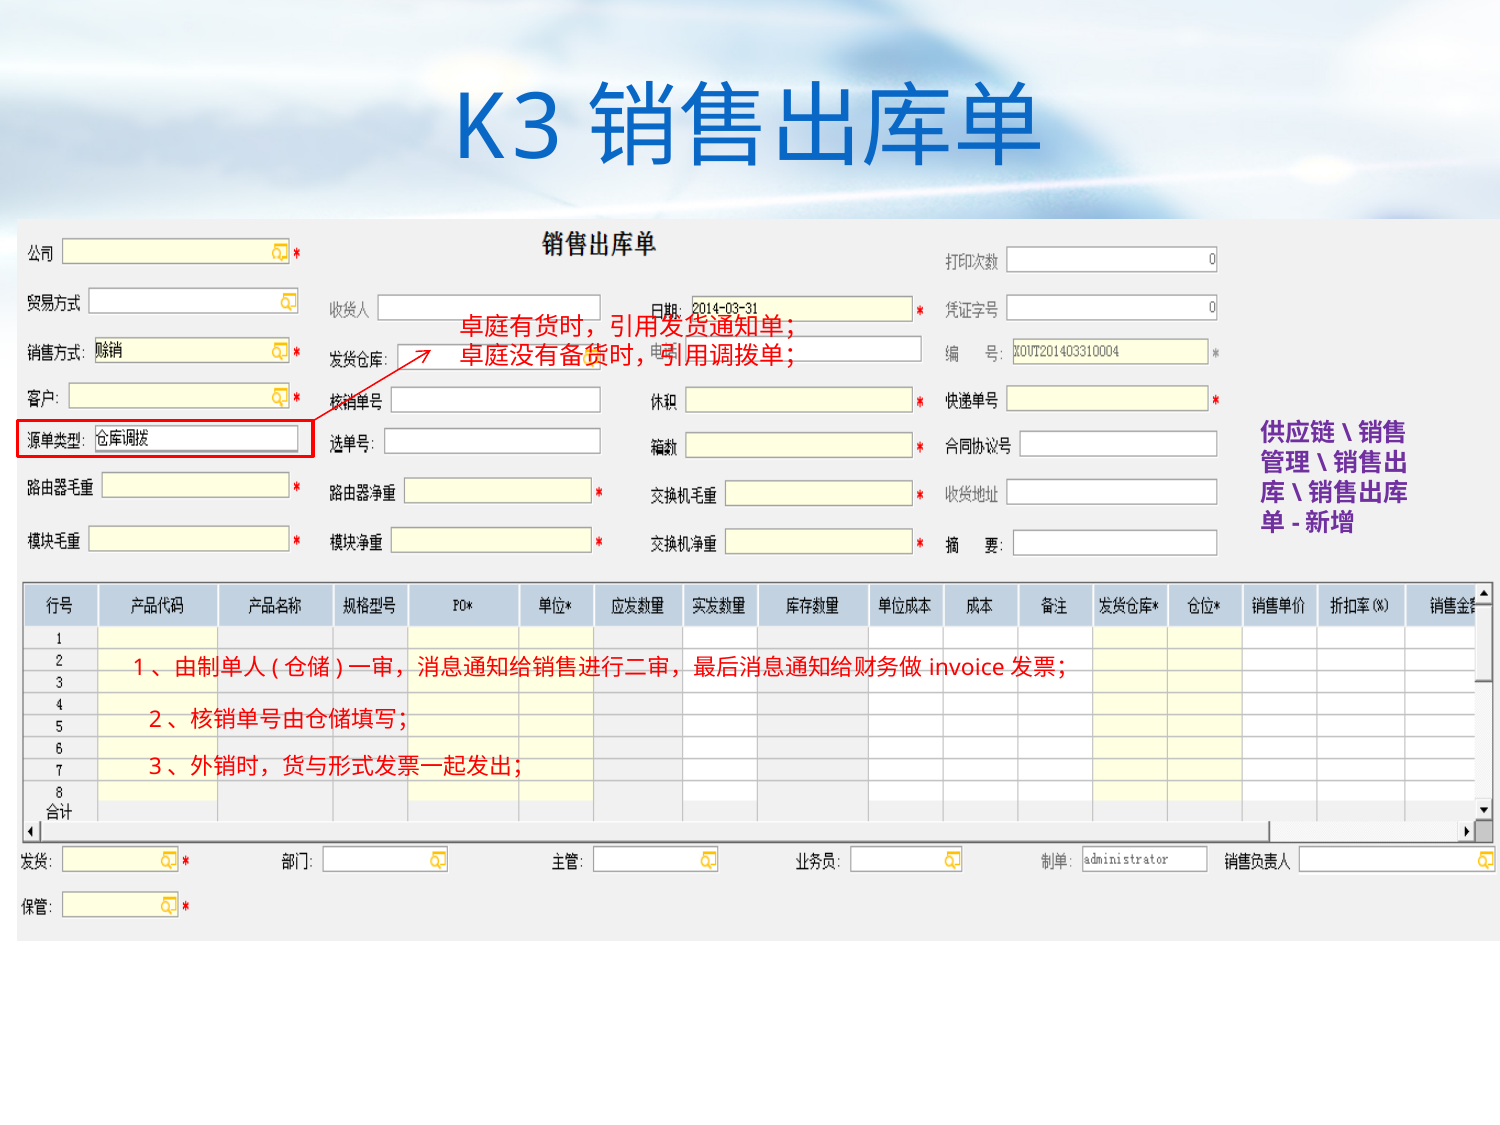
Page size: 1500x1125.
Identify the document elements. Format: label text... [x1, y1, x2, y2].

title K3销售出库单 [112, 14, 1388, 185]
picture [0, 0, 1500, 1125]
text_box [312, 349, 432, 422]
